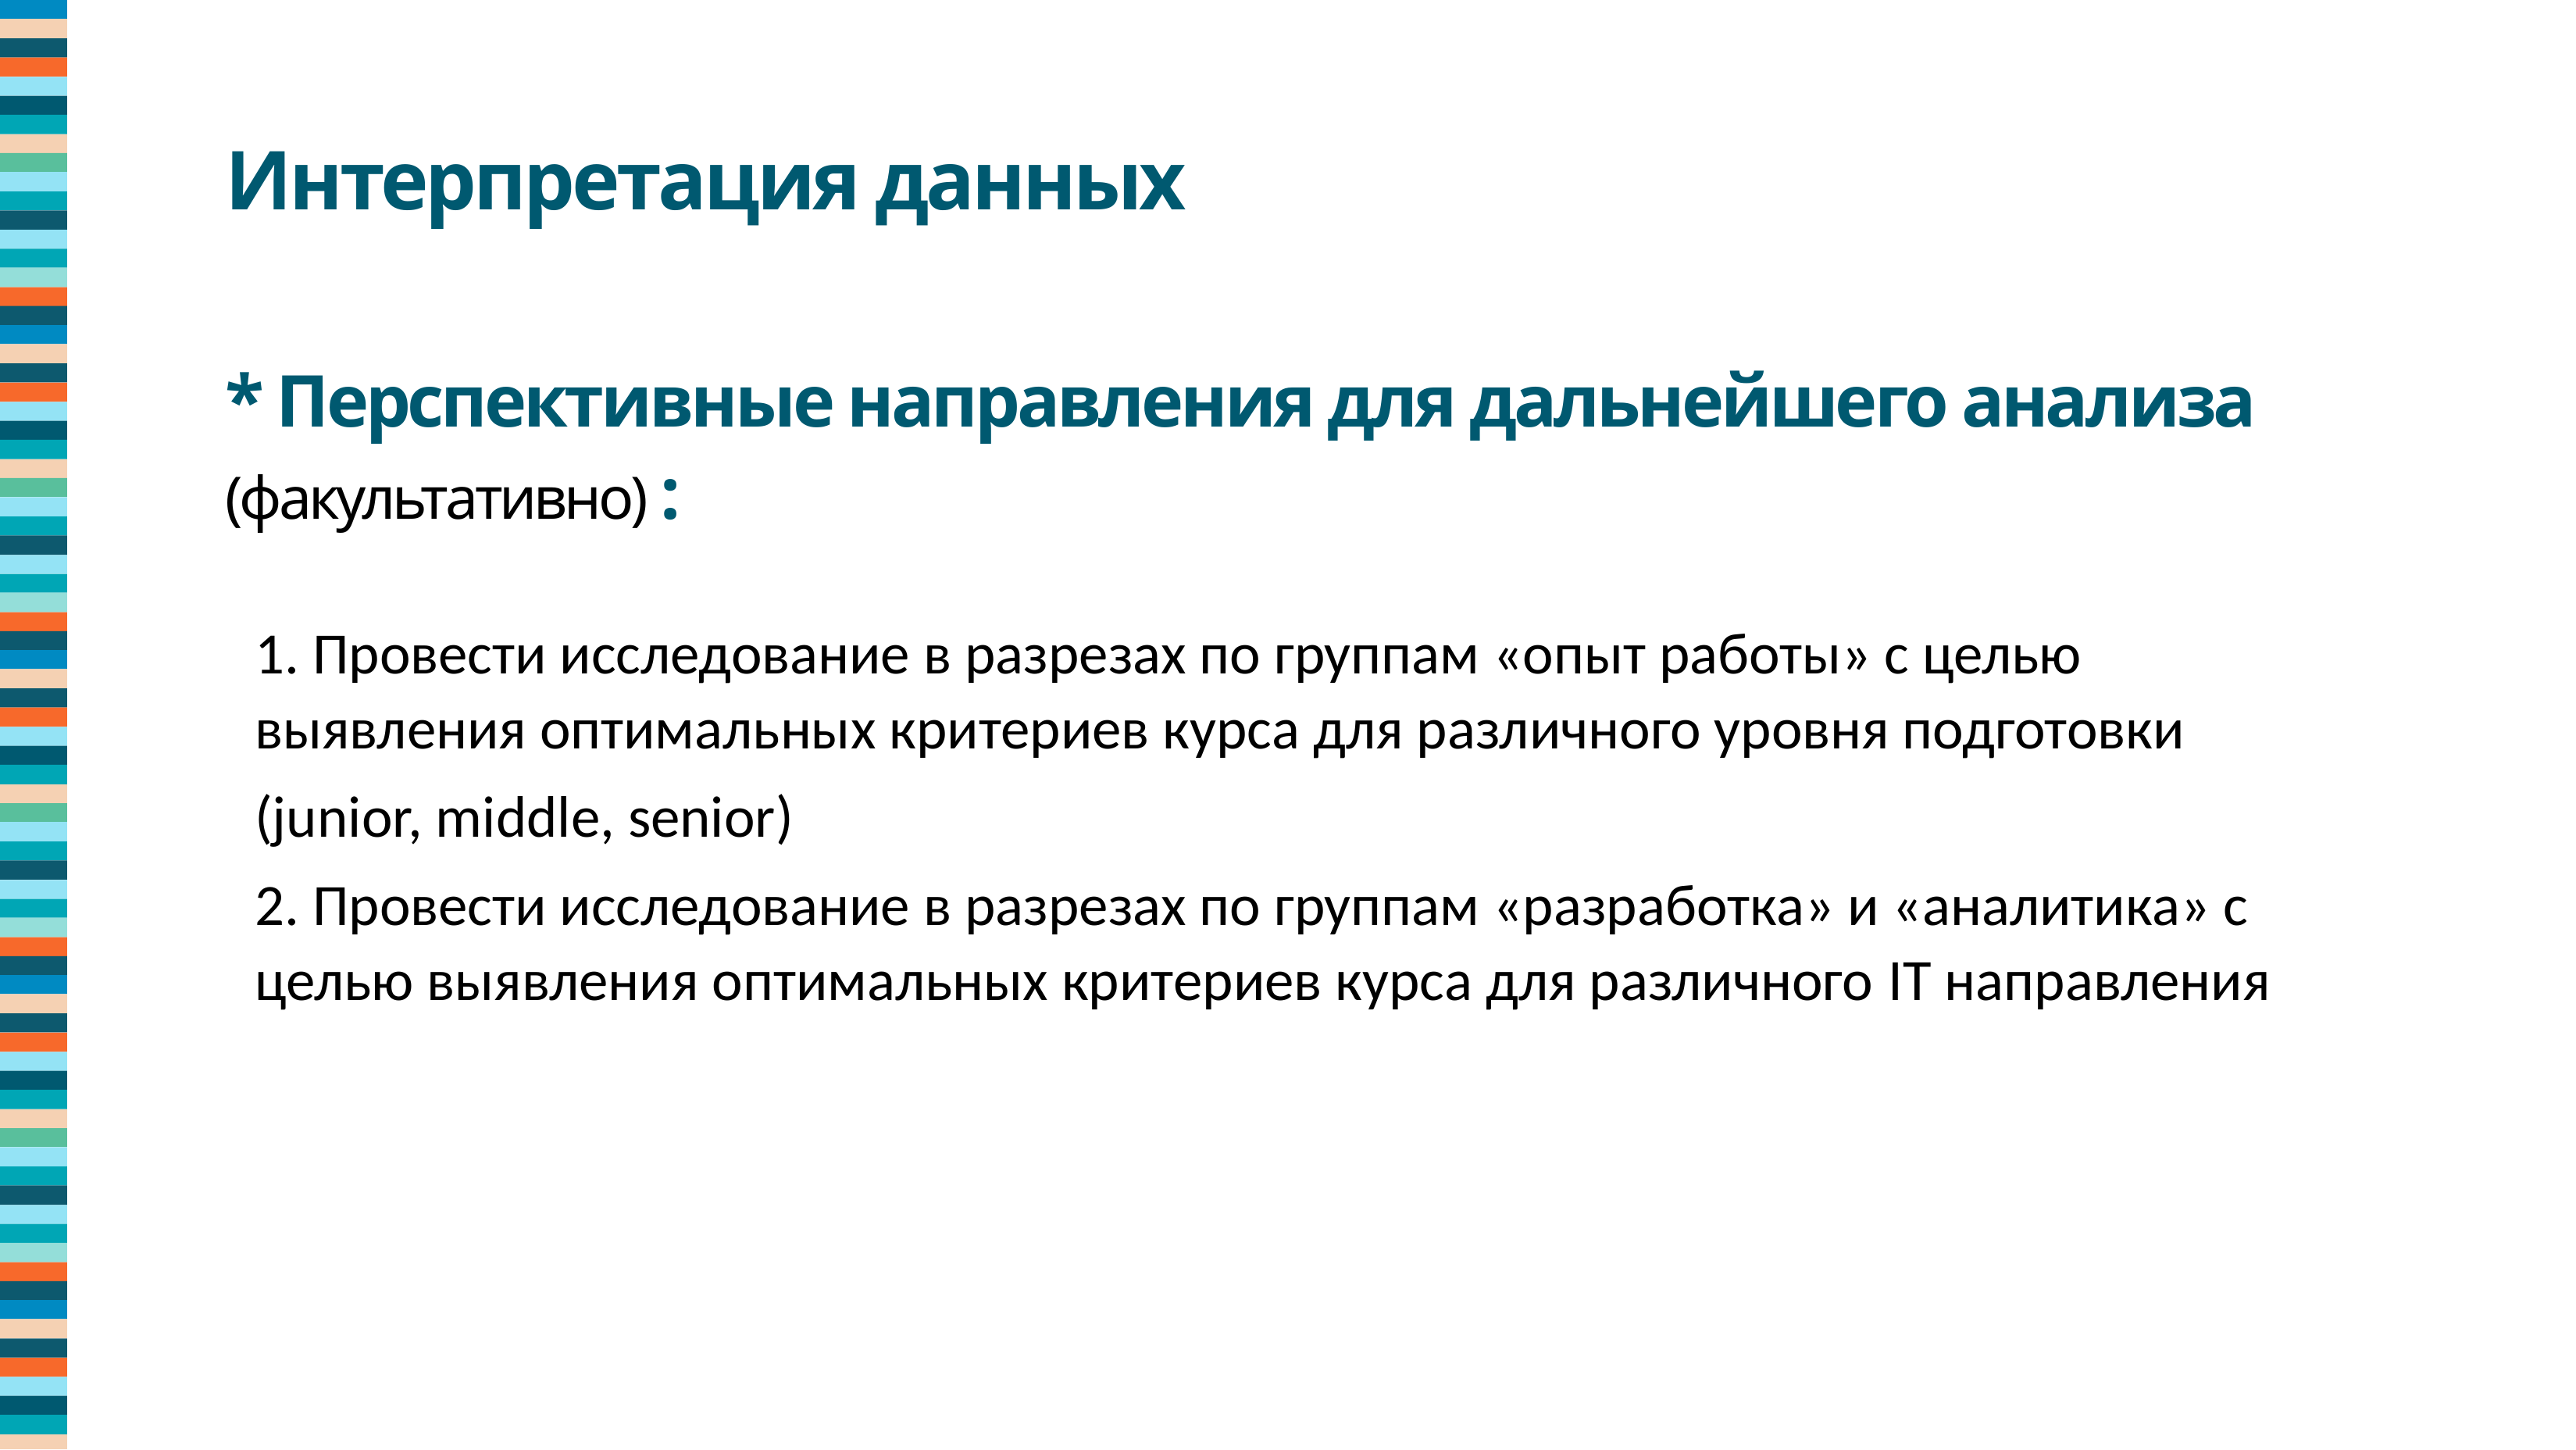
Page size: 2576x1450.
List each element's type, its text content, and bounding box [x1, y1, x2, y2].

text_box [0, 0, 68, 1450]
text_box * Перспективные направления для дальнейшего анализа (факультативно) : [213, 344, 2401, 540]
text_box Интерпретация данных [213, 116, 2138, 232]
text_box 1. Провести исследование в разрезах по группам «опыт работы» с целью выявления оптимальных критериев курса для различного уровня подготовки (junior, middle, senior) 2. Провести исследование в разрезах по группам «разработка» и «аналитика» с целью выявления оптимальных критериев курса для различного IT направления [243, 604, 2308, 1123]
